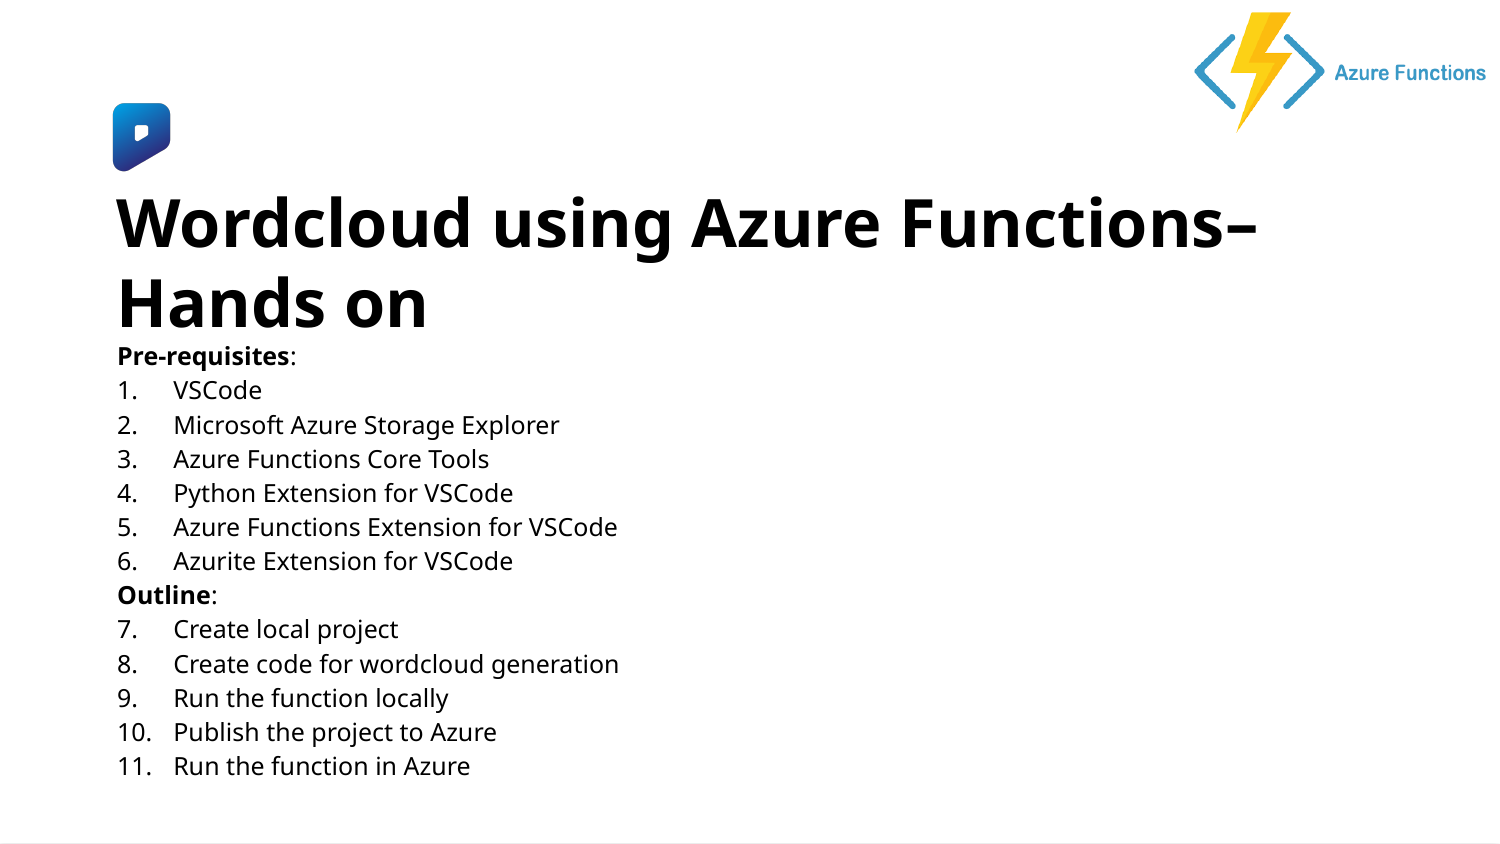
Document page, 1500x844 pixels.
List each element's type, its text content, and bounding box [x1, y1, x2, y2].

picture [95, 100, 180, 178]
subtitle Pre-requisites: VSCode Microsoft Azure Storage Explorer Azure Functions Core Tools Python Extension for VSCode Azure Functions Extension for VSCode Azurite Extension for VSCode Outline: Create local project Create code for wordcloud generation Run the function locally Publish the project to Azure Run the function in Azure [101, 333, 1295, 733]
title Wordcloud using Azure Functions– Hands on [101, 173, 1474, 332]
picture [1187, 6, 1493, 138]
